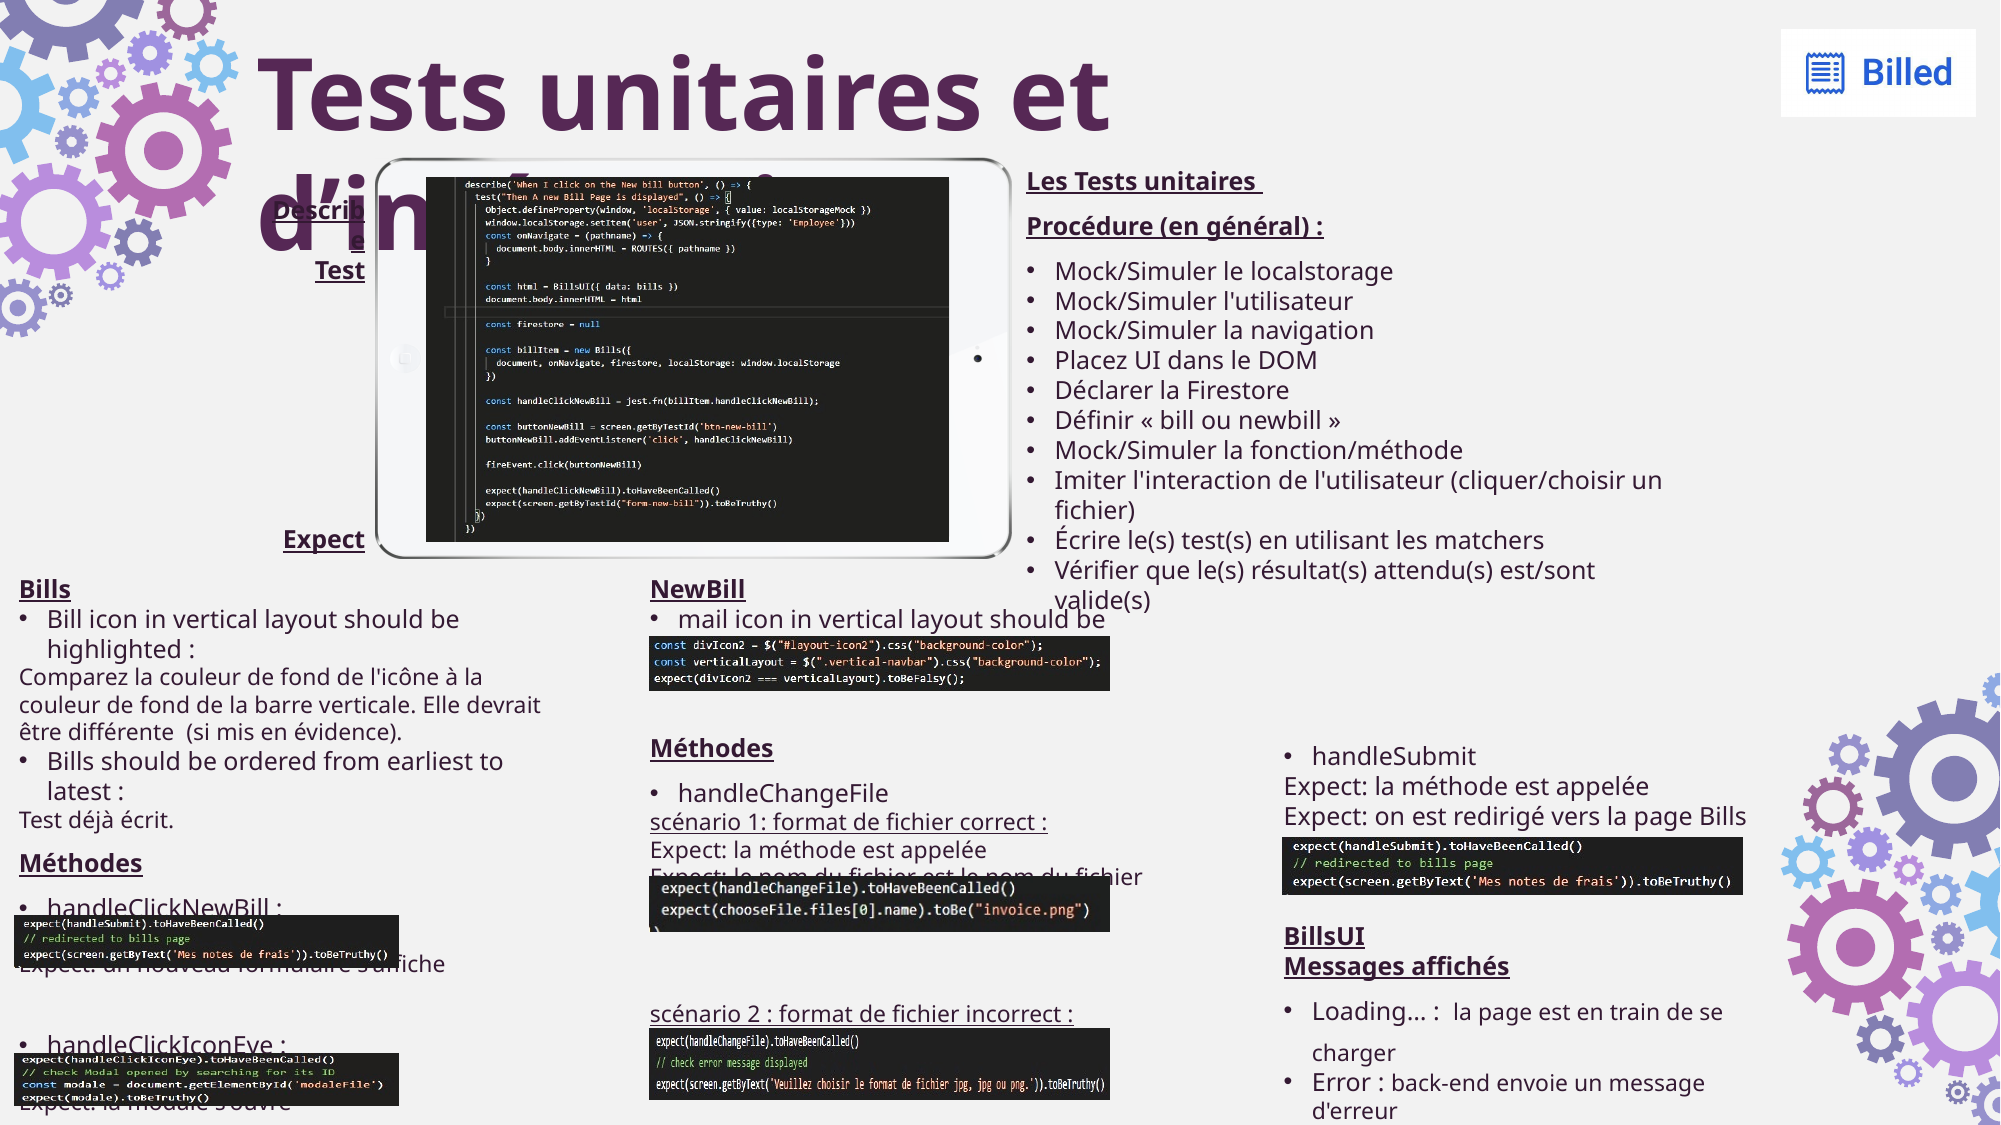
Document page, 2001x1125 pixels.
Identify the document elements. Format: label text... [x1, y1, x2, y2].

picture [381, 39, 1110, 691]
text_box Tests unitaires et d’intégration [241, 23, 1782, 278]
text_box Bills Bill icon in vertical layout should be highlighted : Comparez la couleur de fond de l'icône à la couleur de fond de la barre verticale. Elle devrait être différente (si mis en évidence). Bills should be ordered from earliest to latest : Test déjà écrit. Méthodes handleClickNewBill : Expect: la méthode est appelée Expect: un nouveau formulaire s'affiche handleClickIconEye : Expect: la méthode est appelée Expect: la modale s'ouvre (presque le même test que DashBoard) [4, 565, 576, 1125]
picture [1282, 837, 1743, 895]
picture [649, 876, 1110, 932]
text_box handleSubmit Expect: la méthode est appelée Expect: on est redirigé vers la page Bills BillsUI Messages affichés Loading… : la page est en train de se charger Error : back-end envoie un message d'erreur (les mêmes tests que DashBoard) [1268, 733, 1803, 1125]
text_box NewBill mail icon in vertical layout should be highlighted : Méthodes handleChangeFile scénario 1: format de fichier correct : Expect: la méthode est appelée Expect: le nom du fichier est le nom du fichier sélectionné scénario 2 : format de fichier incorrect : Expect: la méthode est appelée Expect: un message d'erreur s'affiche [634, 565, 1255, 1118]
text_box Les Tests unitaires Procédure (en général) : Mock/Simuler le localstorage Mock/Simuler l'utilisateur Mock/Simuler la navigation Placez UI dans le DOM Déclarer la Firestore Définir « bill ou newbill » Mock/Simuler la fonction/méthode Imiter l'interaction de l'utilisateur (cliquer/choisir un fichier) Écrire le(s) test(s) en utilisant les matchers Vérifier que le(s) résultat(s) attendu(s) est/sont valide(s) [1011, 158, 1710, 622]
text_box Describe Test Expect [247, 157, 381, 562]
picture [1781, 29, 1976, 117]
picture [14, 1053, 399, 1106]
picture [649, 1028, 1110, 1100]
picture [14, 915, 399, 968]
